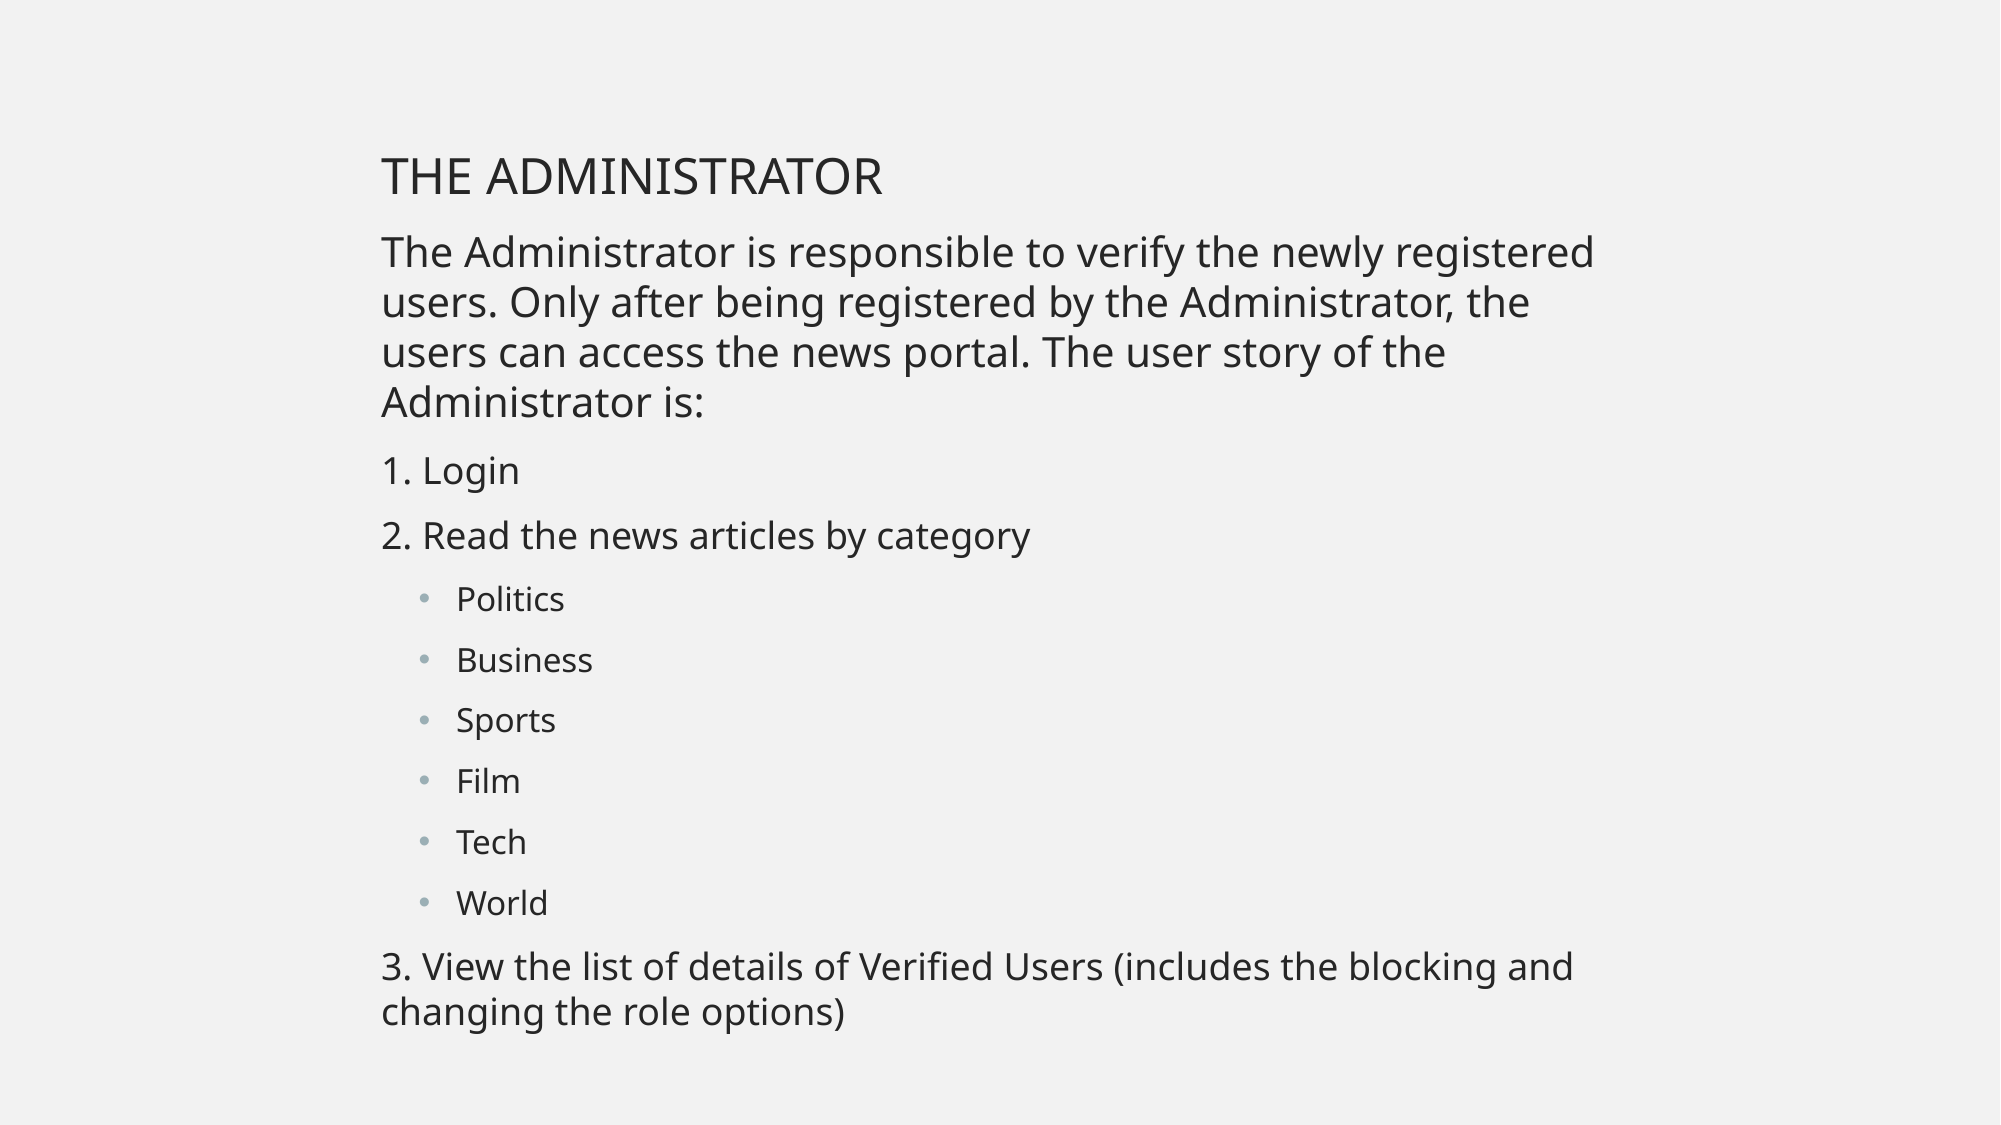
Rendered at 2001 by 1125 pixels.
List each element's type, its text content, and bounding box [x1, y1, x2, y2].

list THE ADMINISTRATOR The Administrator is responsible to verify the newly registered users. Only after being registered by the Administrator, the users can access the news portal. The user story of the Administrator is: 1. Login 2. Read the news articles by category Politics Business Sports Film Tech World 3. View the list of details of Verified Users (includes the blocking and changing the role options) [366, 137, 1634, 1048]
